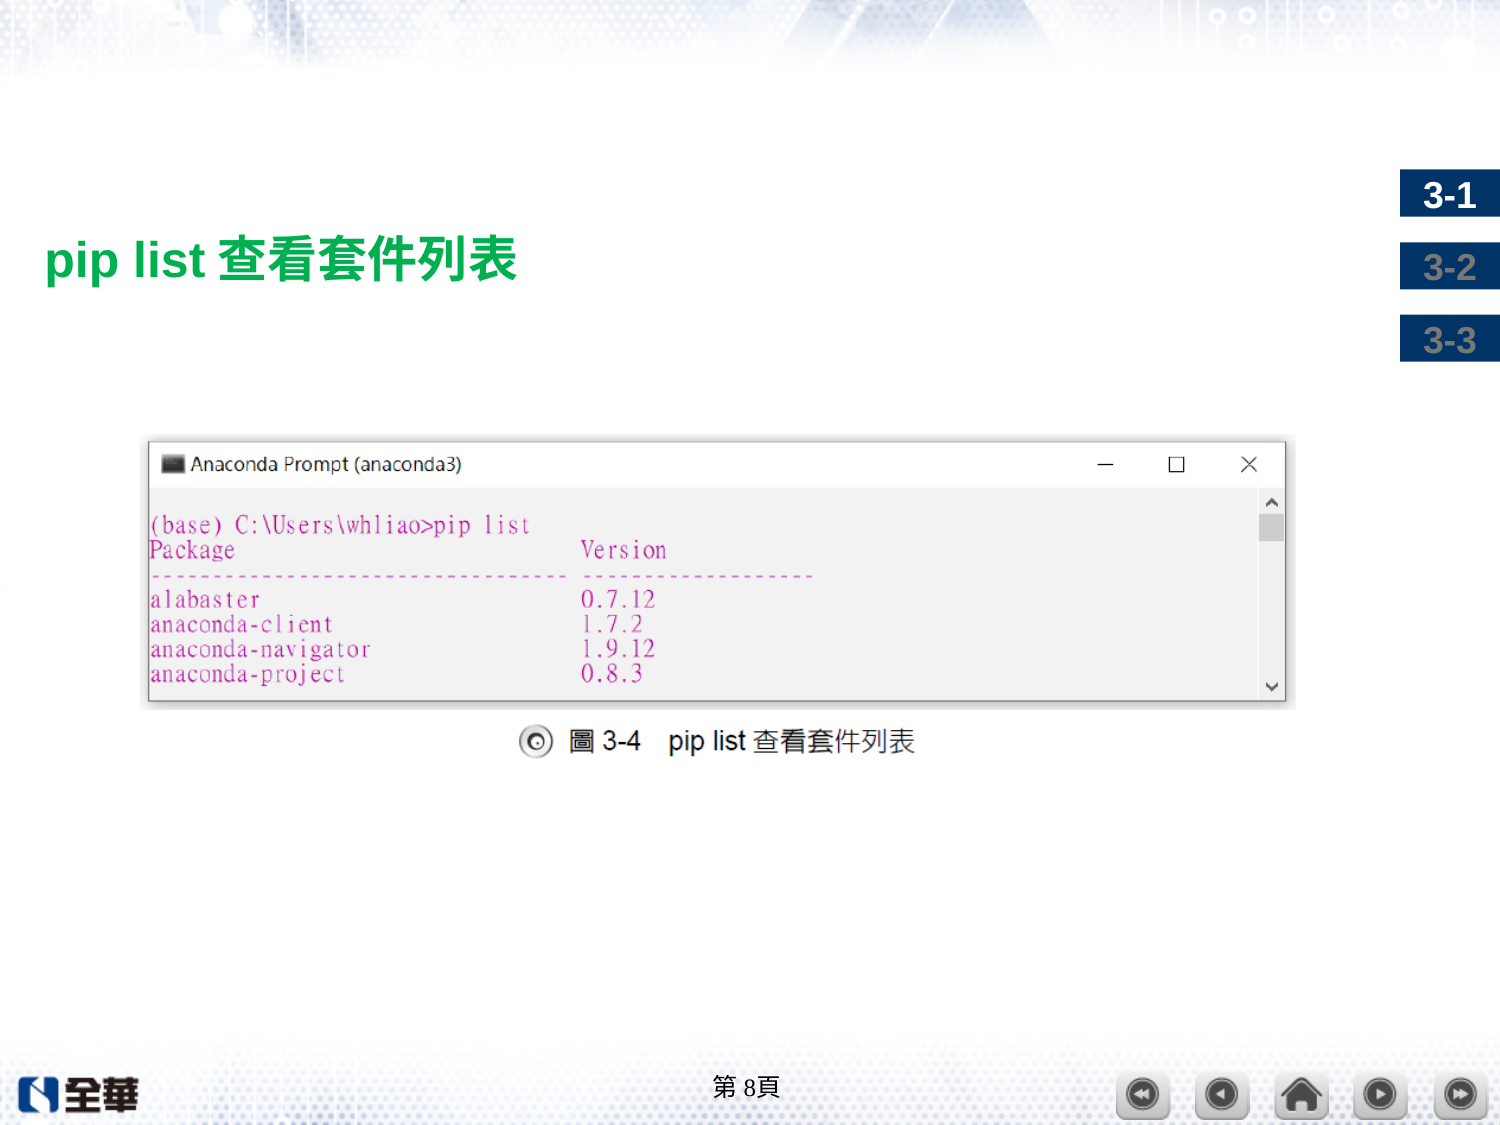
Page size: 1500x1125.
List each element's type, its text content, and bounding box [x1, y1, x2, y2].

picture [0, 0, 1500, 1125]
list pip list查看套件列表 [29, 219, 1386, 1048]
